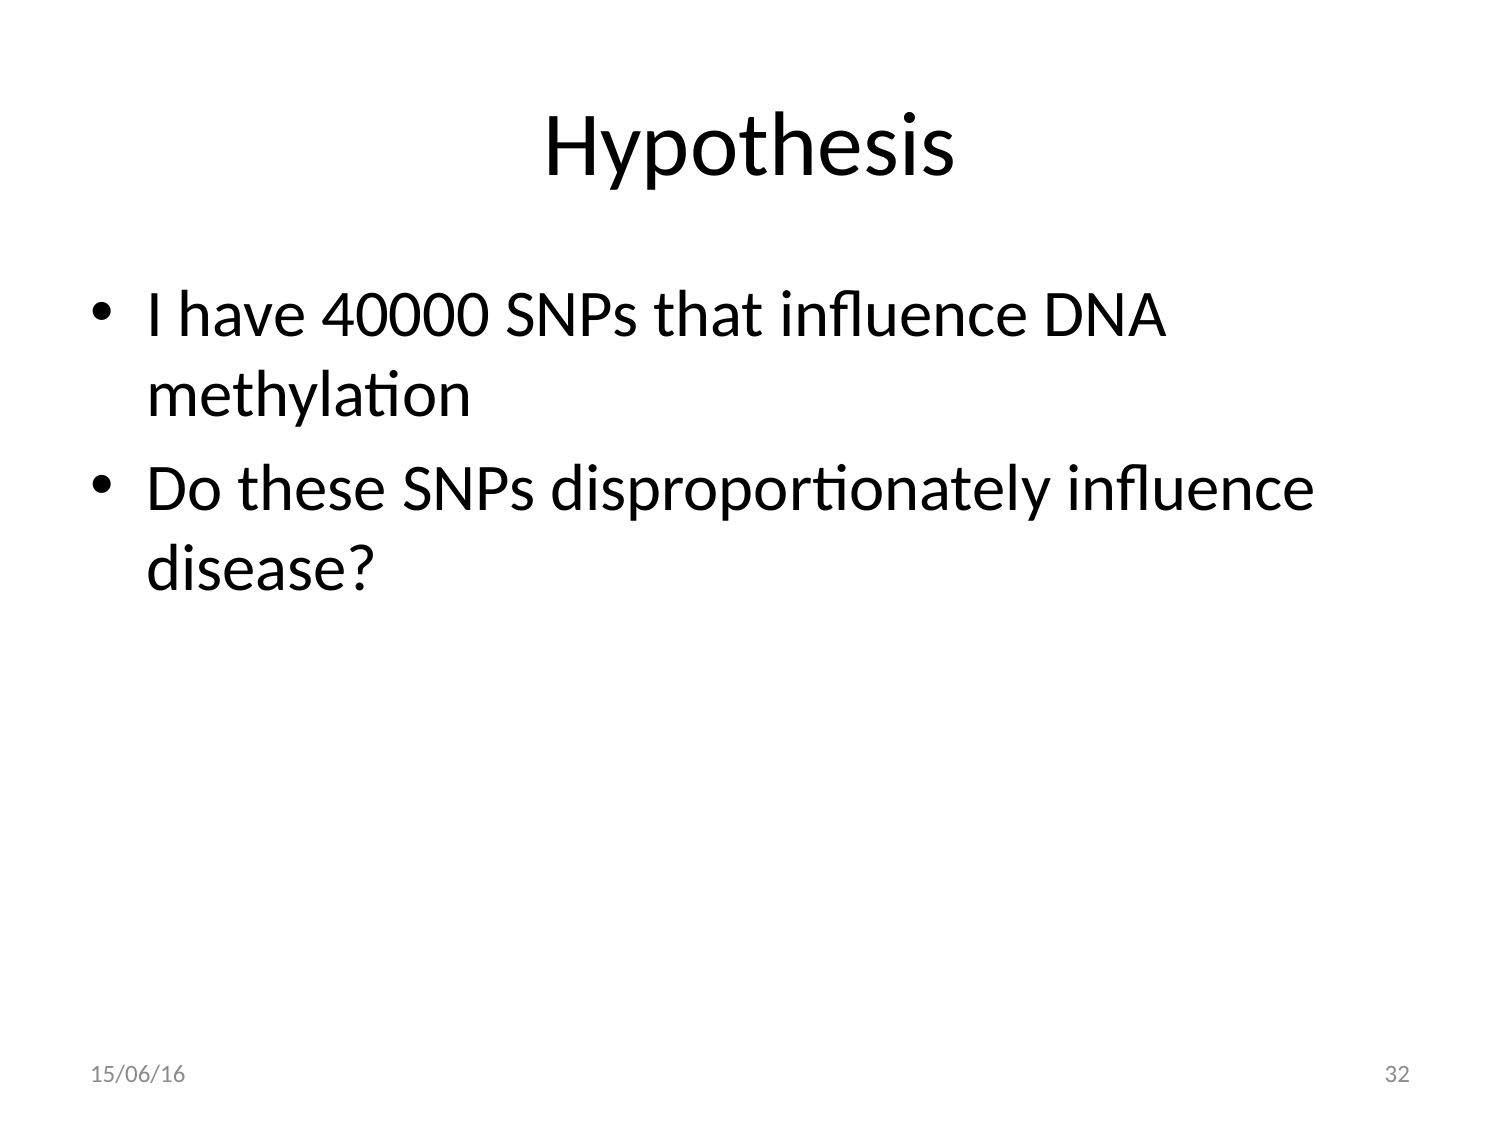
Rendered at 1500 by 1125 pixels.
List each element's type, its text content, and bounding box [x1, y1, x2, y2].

list I have 40000 SNPs that influence DNA methylation Do these SNPs disproportionately influence disease? [75, 262, 1425, 1005]
title Hypothesis [75, 45, 1425, 233]
